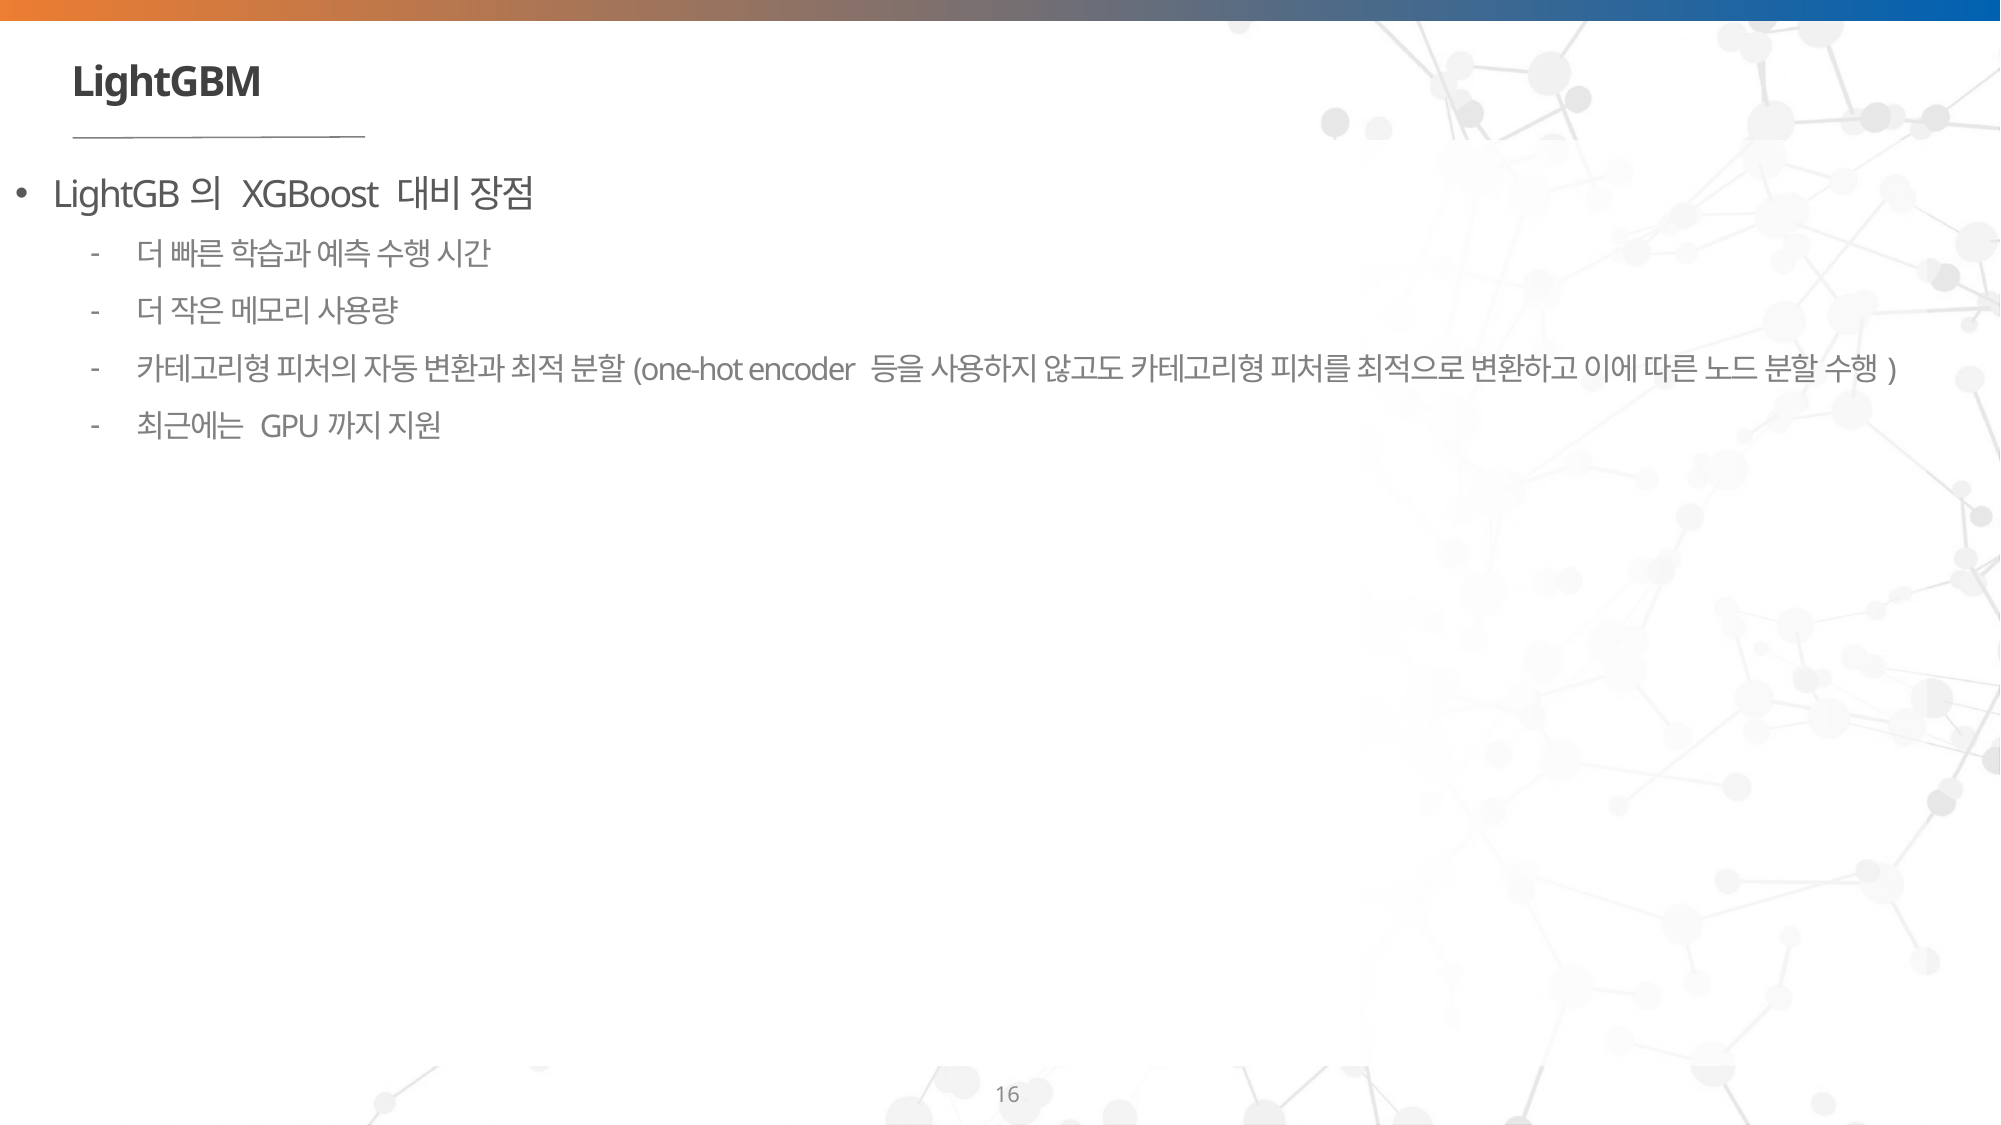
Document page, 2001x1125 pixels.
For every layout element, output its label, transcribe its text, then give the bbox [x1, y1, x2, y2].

list LightGB의 XGBoost 대비 장점 더 빠른 학습과 예측 수행 시간 더 작은 메모리 사용량 카테고리형 피처의 자동 변환과 최적 분할(one-hot encoder 등을 사용하지 않고도 카테고리형 피처를 최적으로 변환하고 이에 따른 노드 분할 수행) 최근에는 GPU까지 지원 [0, 151, 2000, 1125]
title LightGBM [56, 49, 1162, 117]
slide_number 16 [782, 1065, 1233, 1125]
